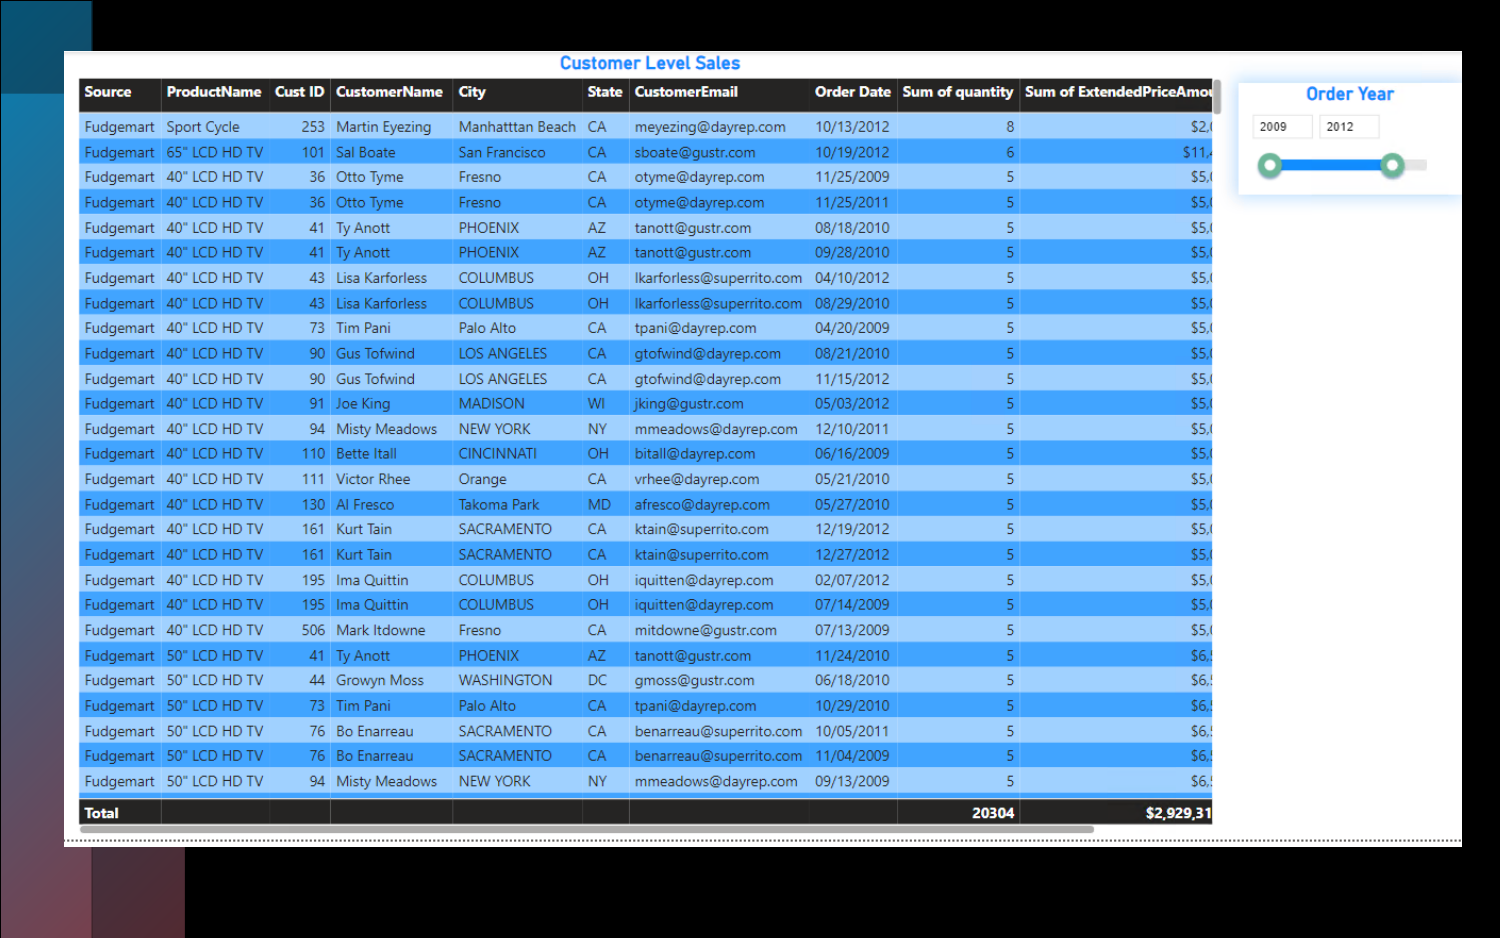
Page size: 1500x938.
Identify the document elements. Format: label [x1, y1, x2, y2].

picture [64, 51, 1462, 847]
